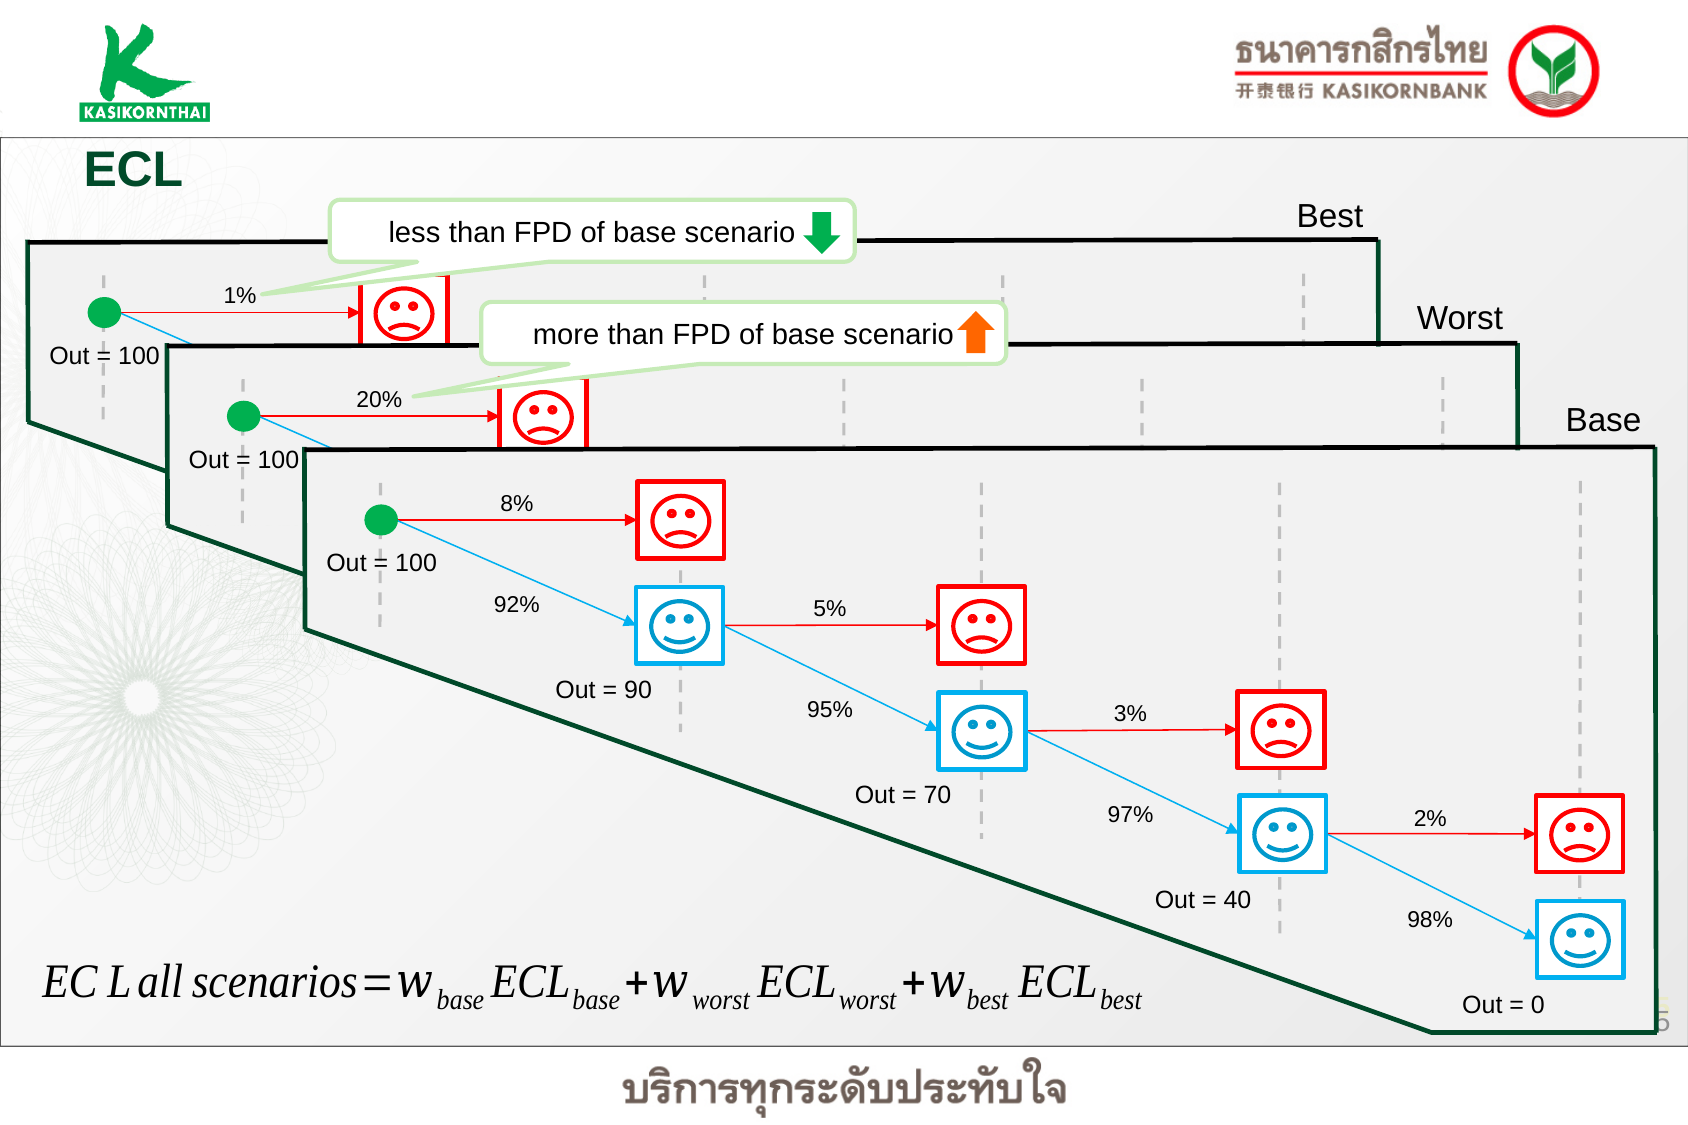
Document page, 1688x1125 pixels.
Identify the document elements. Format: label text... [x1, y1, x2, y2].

picture [0, 1049, 1688, 1125]
picture [1233, 23, 1601, 120]
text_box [304, 390, 1659, 1035]
picture [79, 23, 210, 122]
text_box ECL [67, 135, 721, 184]
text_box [27, 186, 1382, 827]
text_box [166, 288, 1521, 931]
